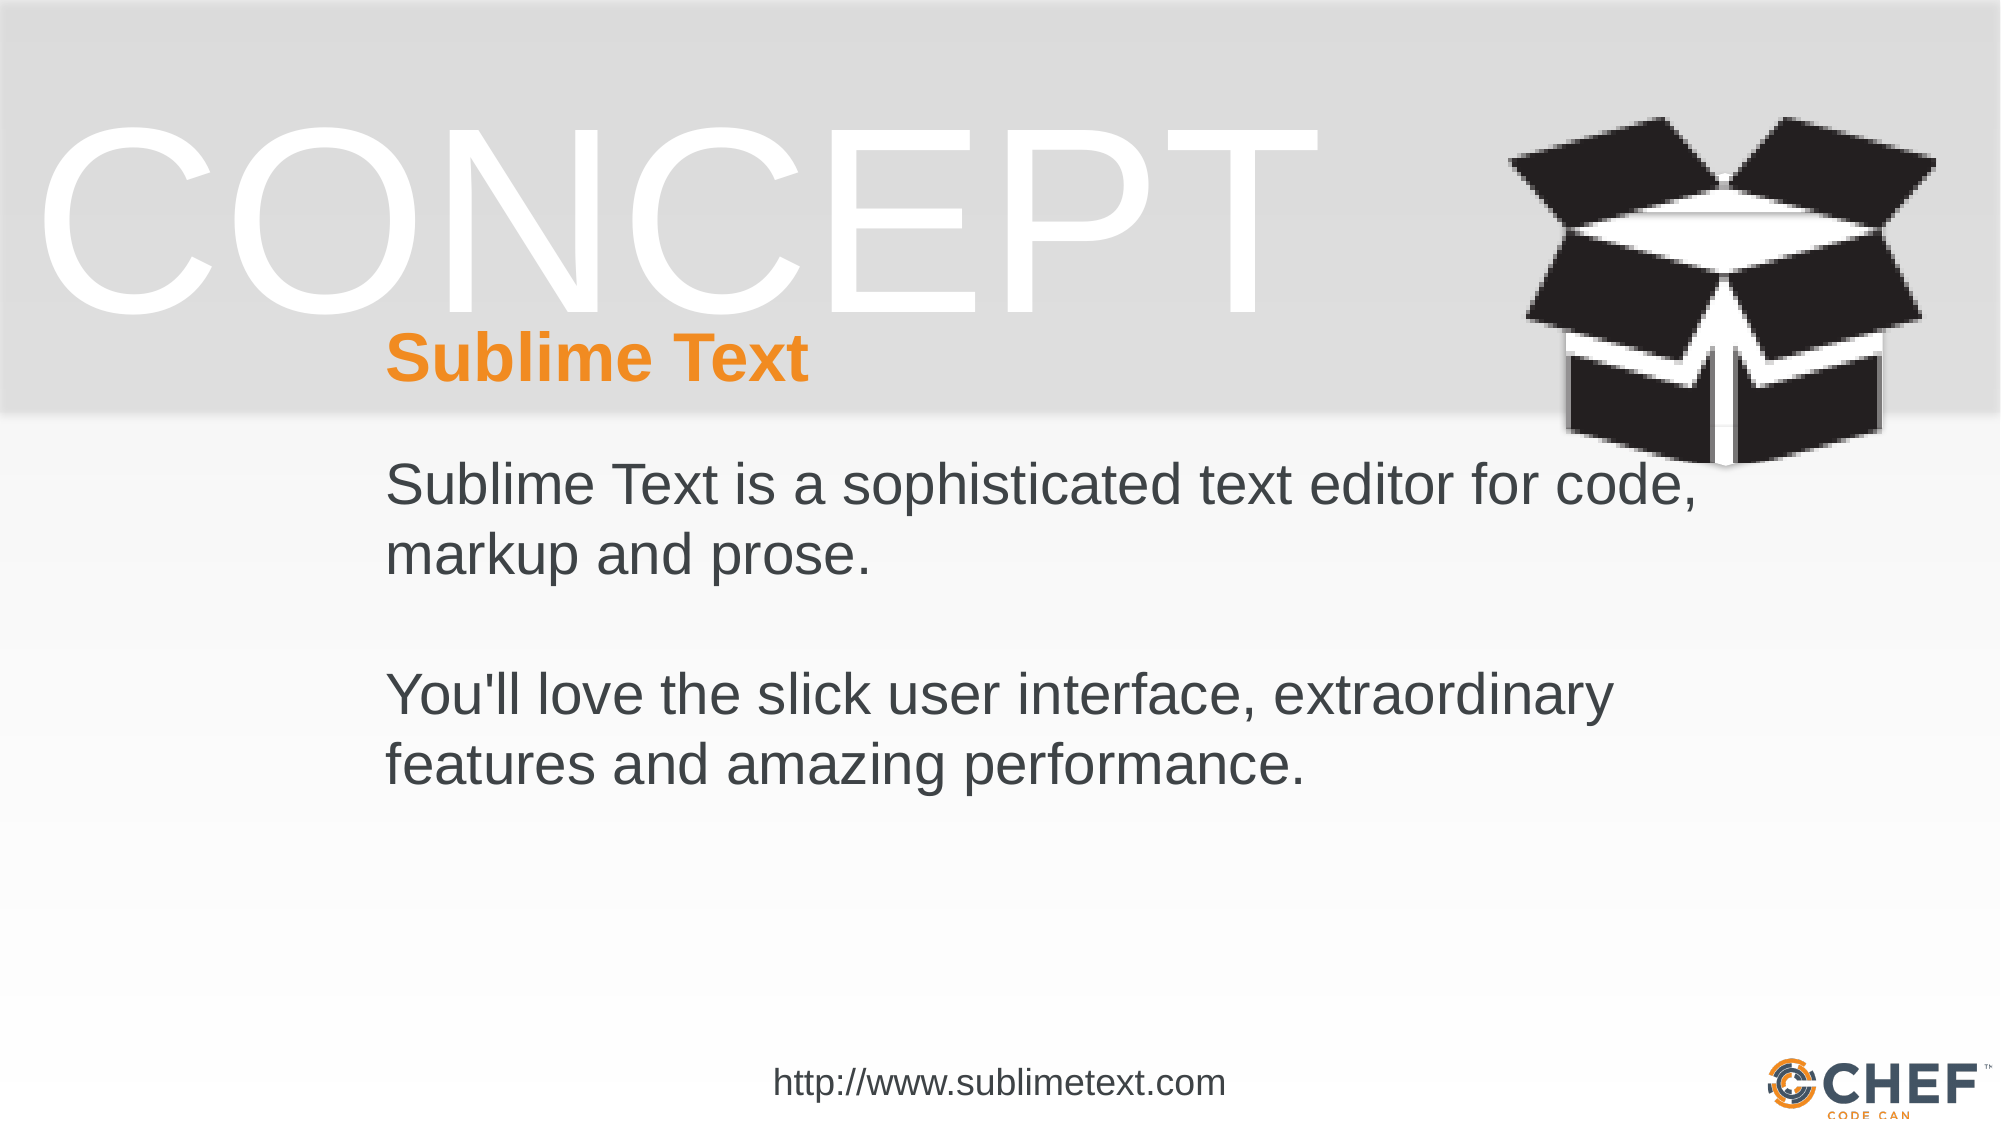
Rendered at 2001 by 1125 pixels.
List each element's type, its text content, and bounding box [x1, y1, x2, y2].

list http://www.sublimetext.com [451, 1048, 1549, 1113]
subtitle Sublime Text is a sophisticated text editor for code, markup and prose. You'll love the slick user interface, extraordinary features and amazing performance. [370, 431, 1721, 844]
title Sublime Text [370, 307, 1721, 412]
